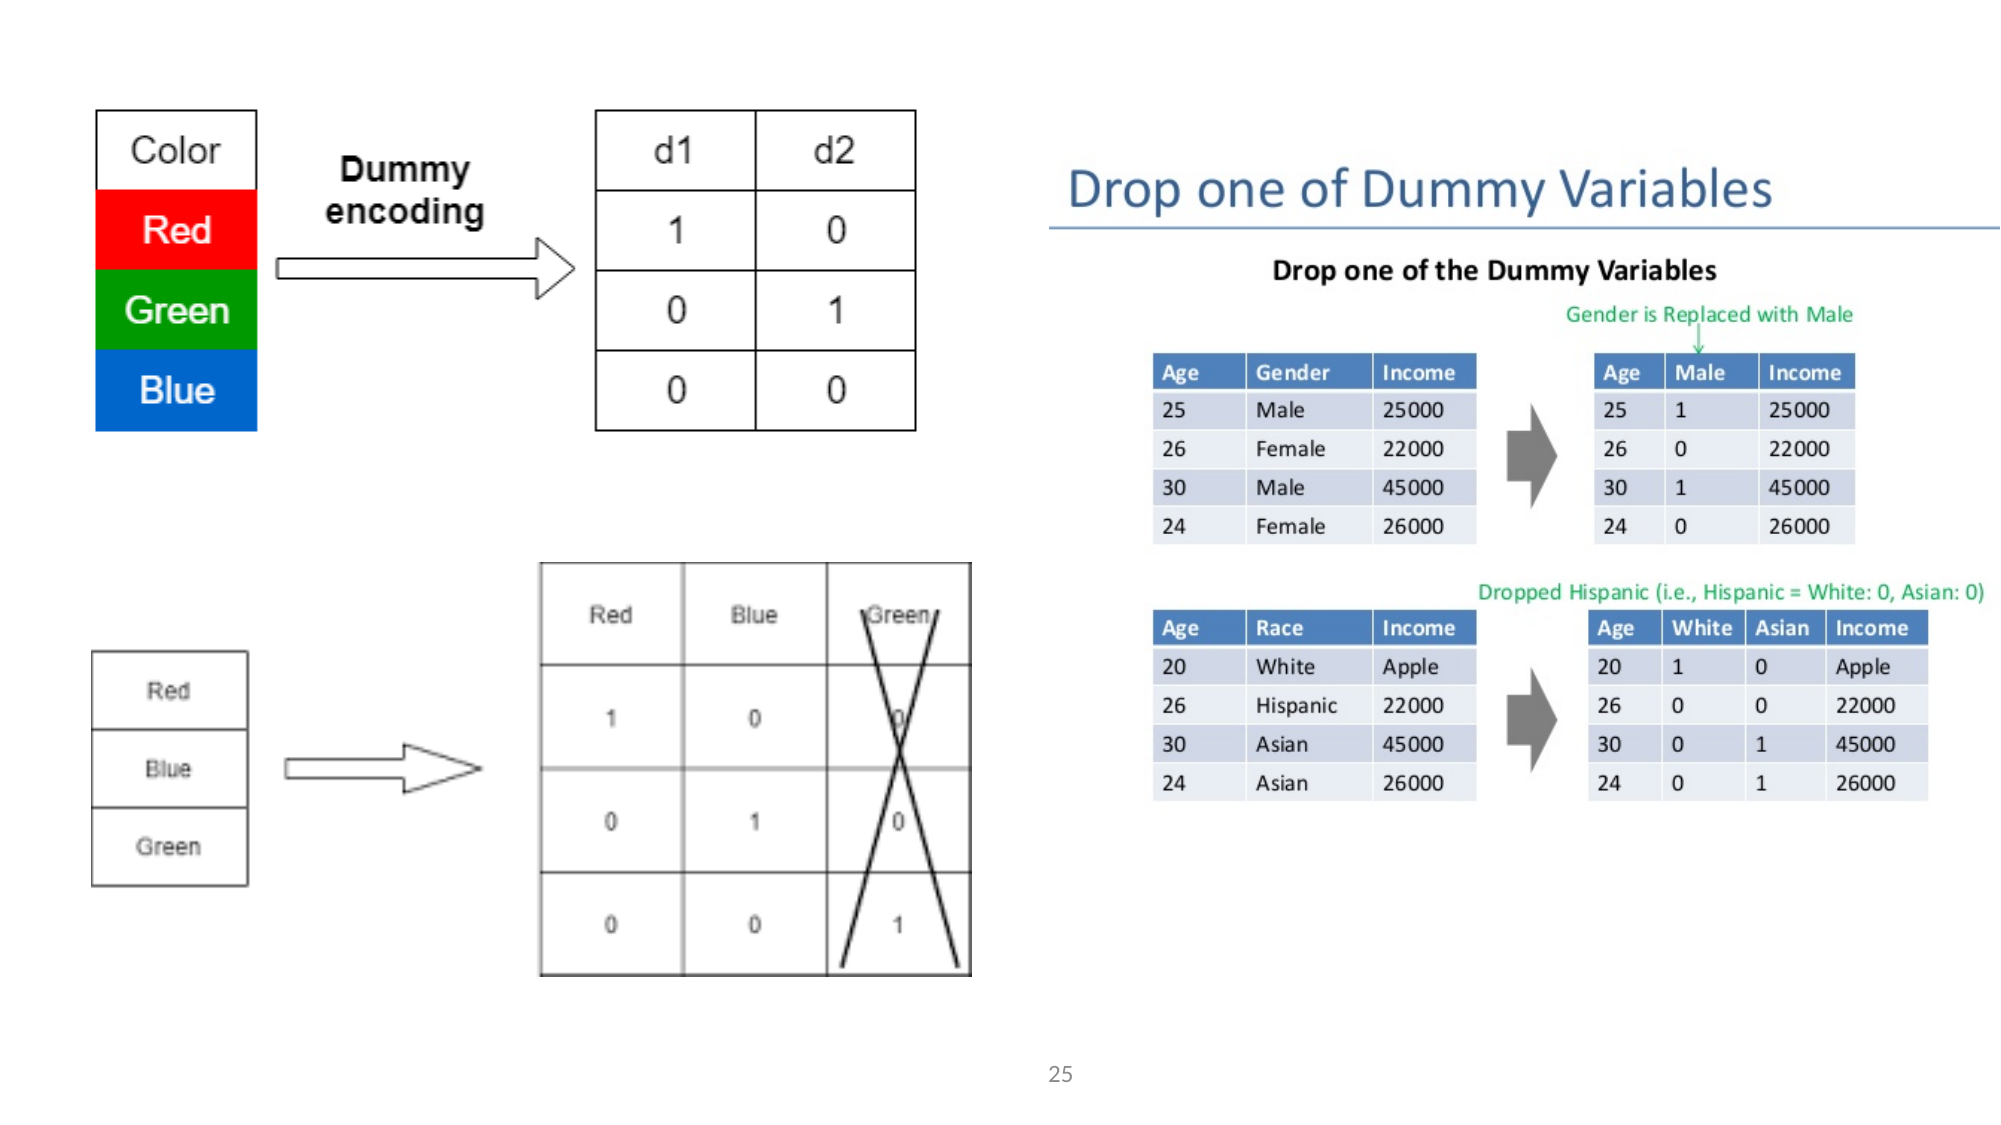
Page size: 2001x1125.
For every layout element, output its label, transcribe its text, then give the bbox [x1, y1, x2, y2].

slide_number 25 [638, 1042, 1089, 1103]
picture [91, 562, 972, 977]
picture [76, 90, 937, 452]
picture [1049, 125, 2000, 840]
